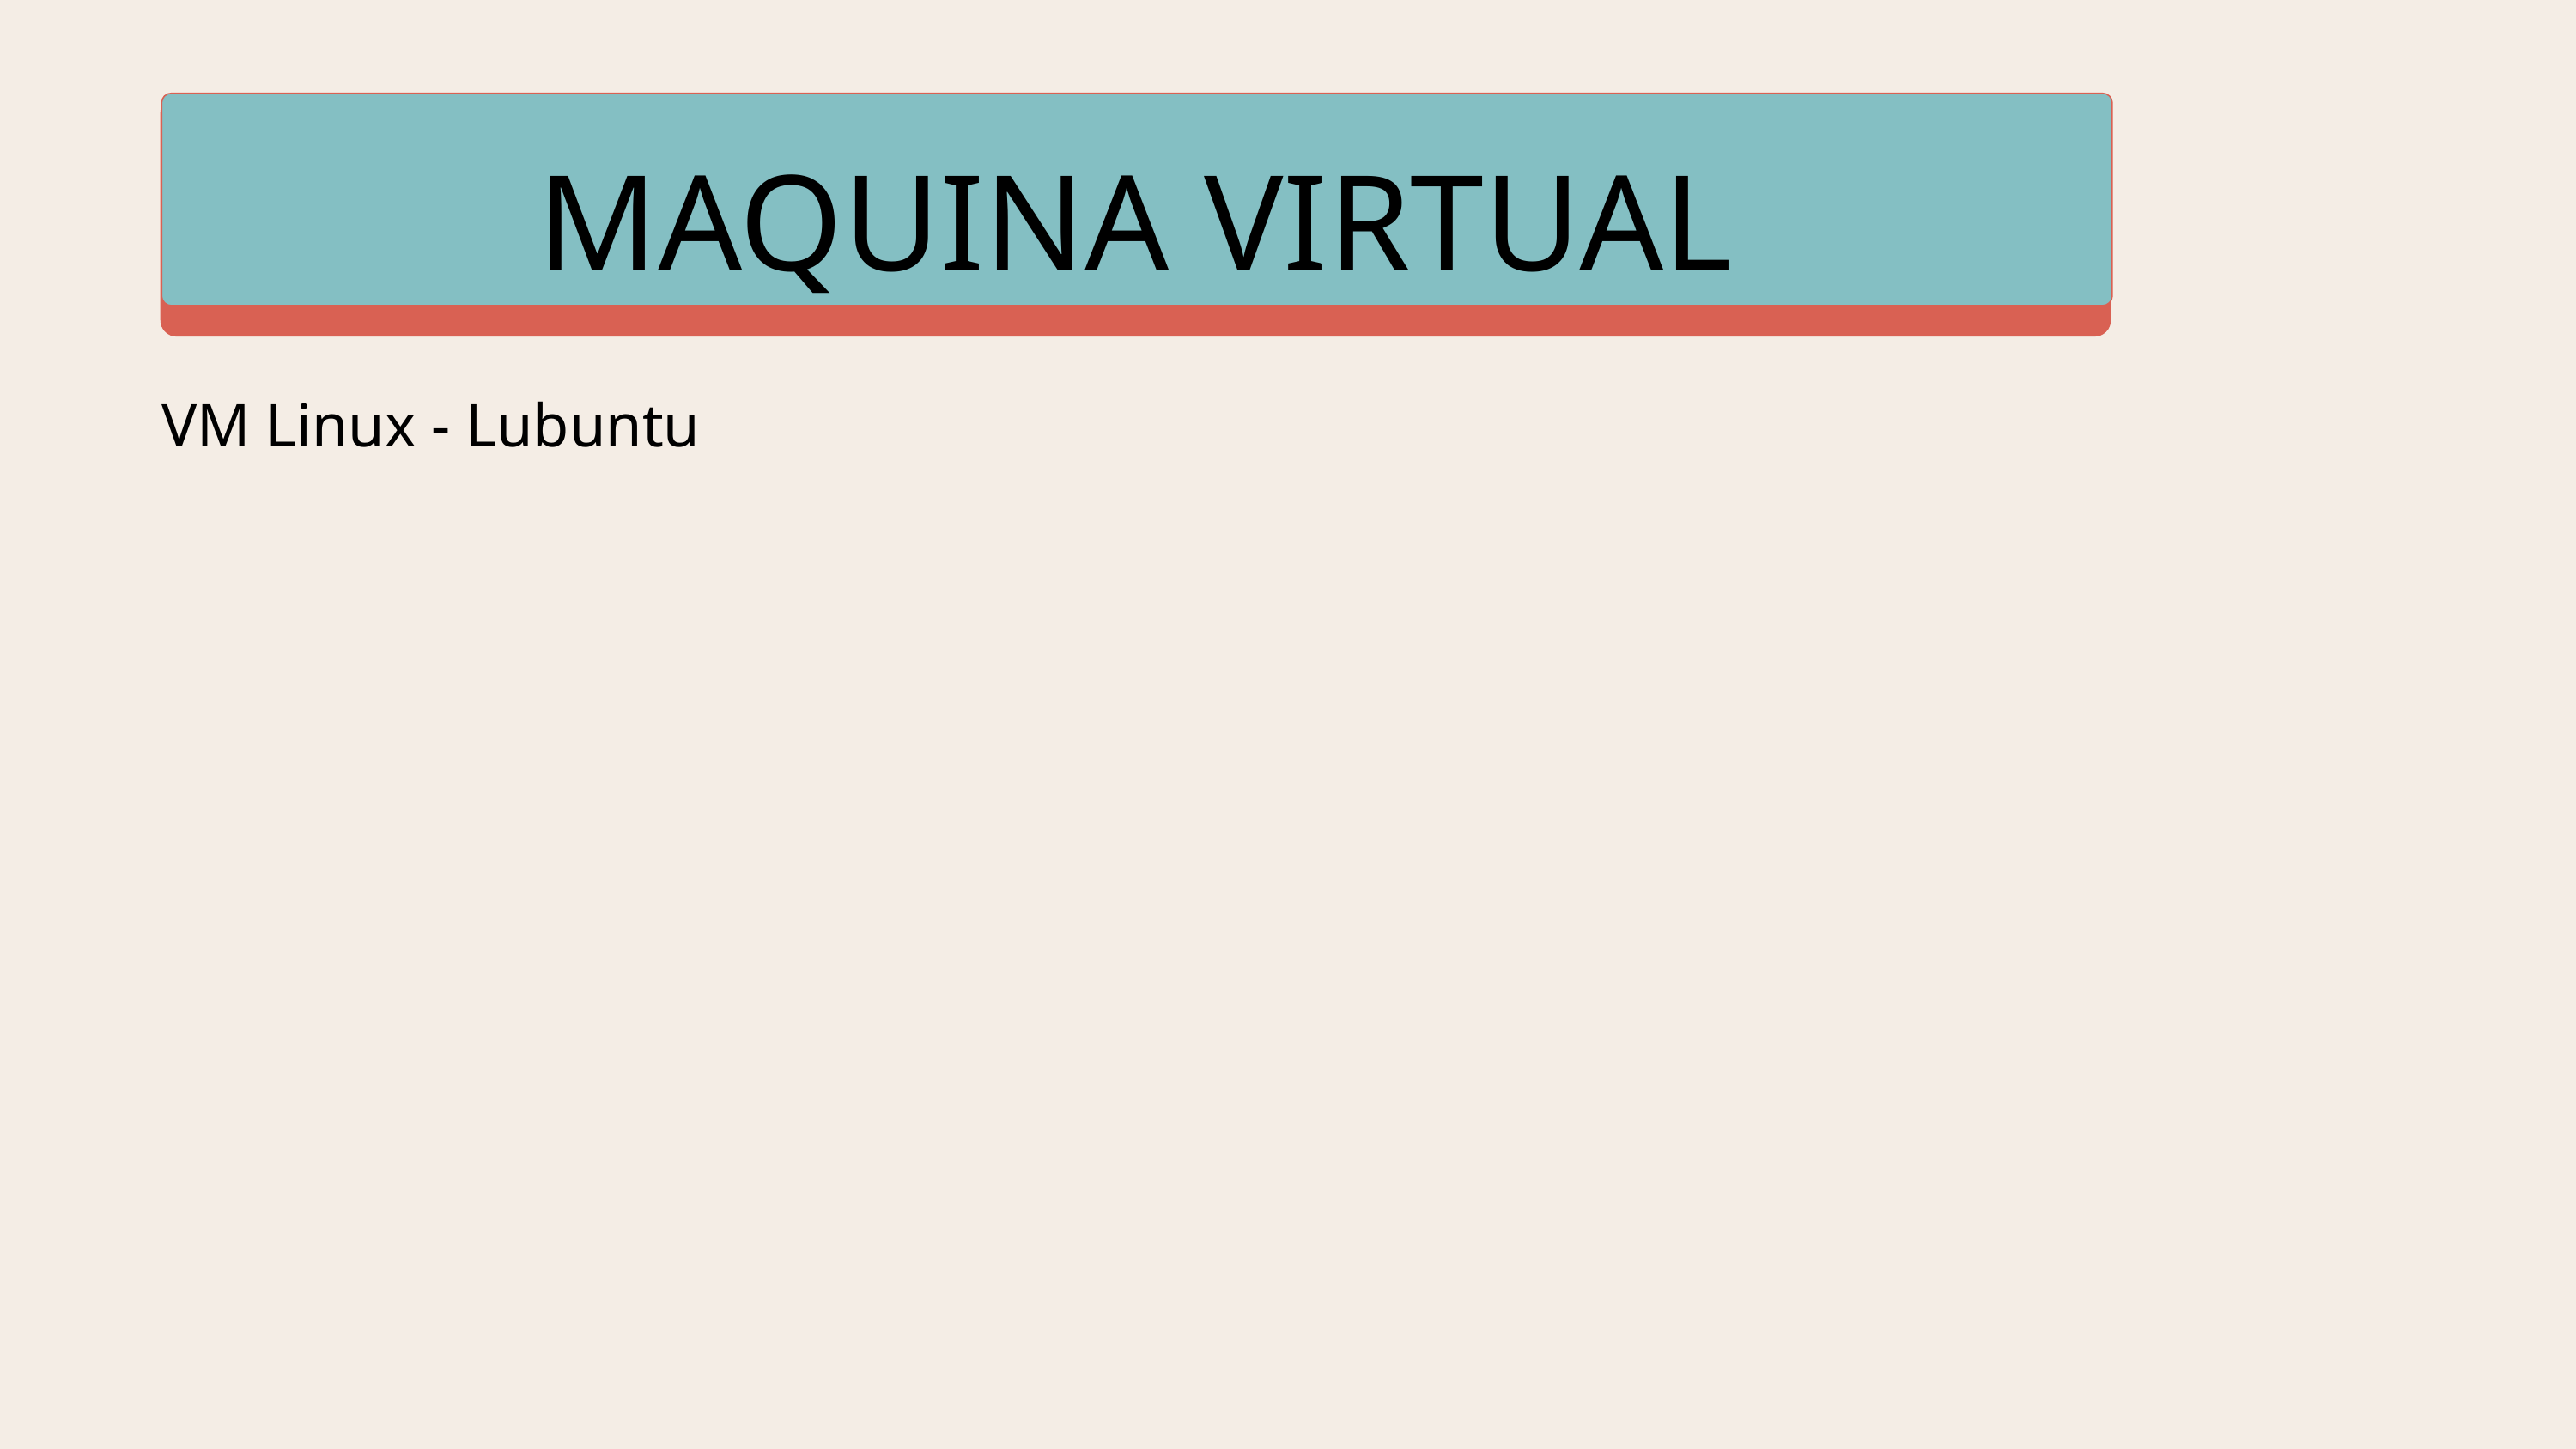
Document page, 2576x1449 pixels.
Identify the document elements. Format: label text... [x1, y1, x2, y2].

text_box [161, 93, 2113, 306]
text_box VM Linux - Lubuntu [161, 346, 2042, 459]
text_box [160, 312, 2111, 337]
